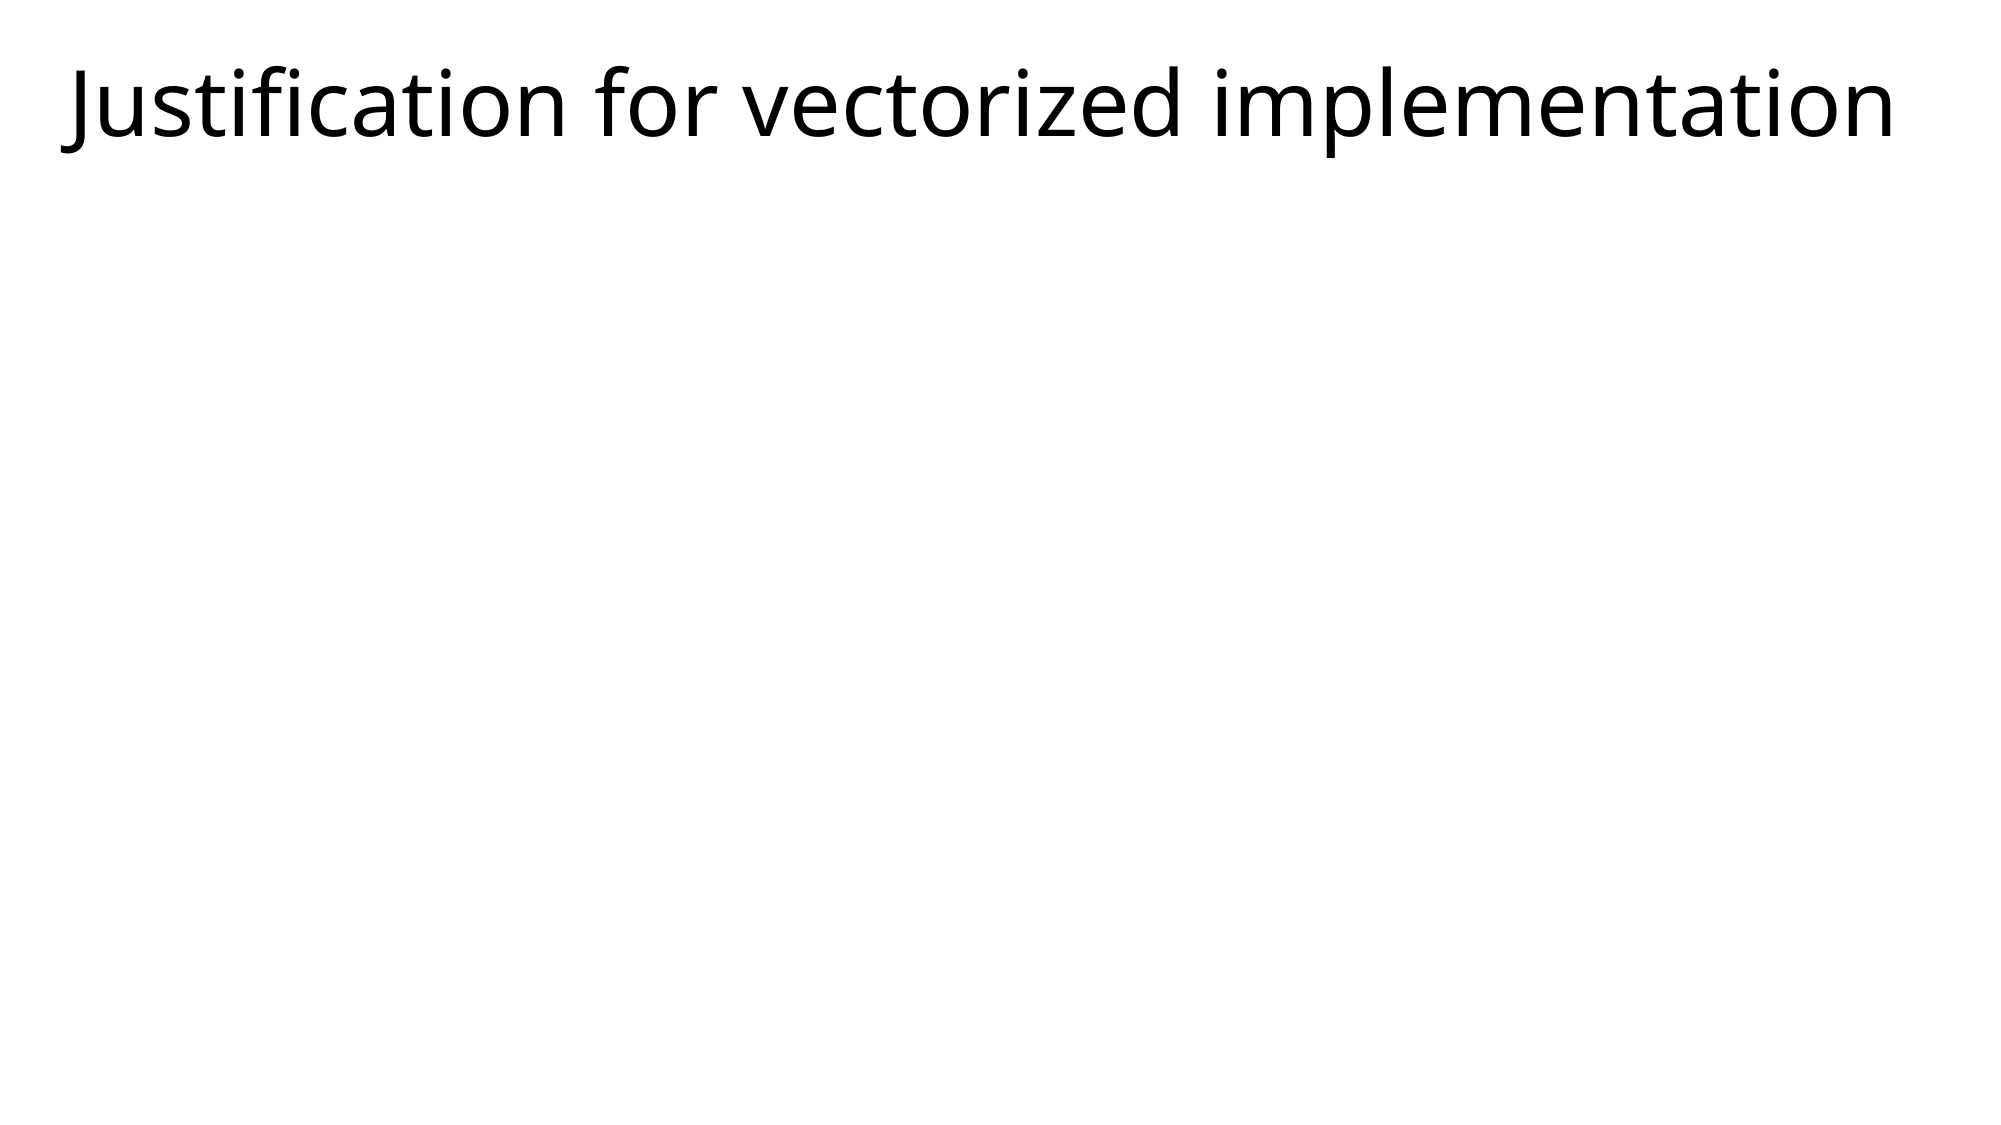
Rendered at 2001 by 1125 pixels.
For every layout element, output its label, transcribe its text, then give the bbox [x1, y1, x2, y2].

text_box Justification for vectorized implementation [53, 0, 1923, 216]
